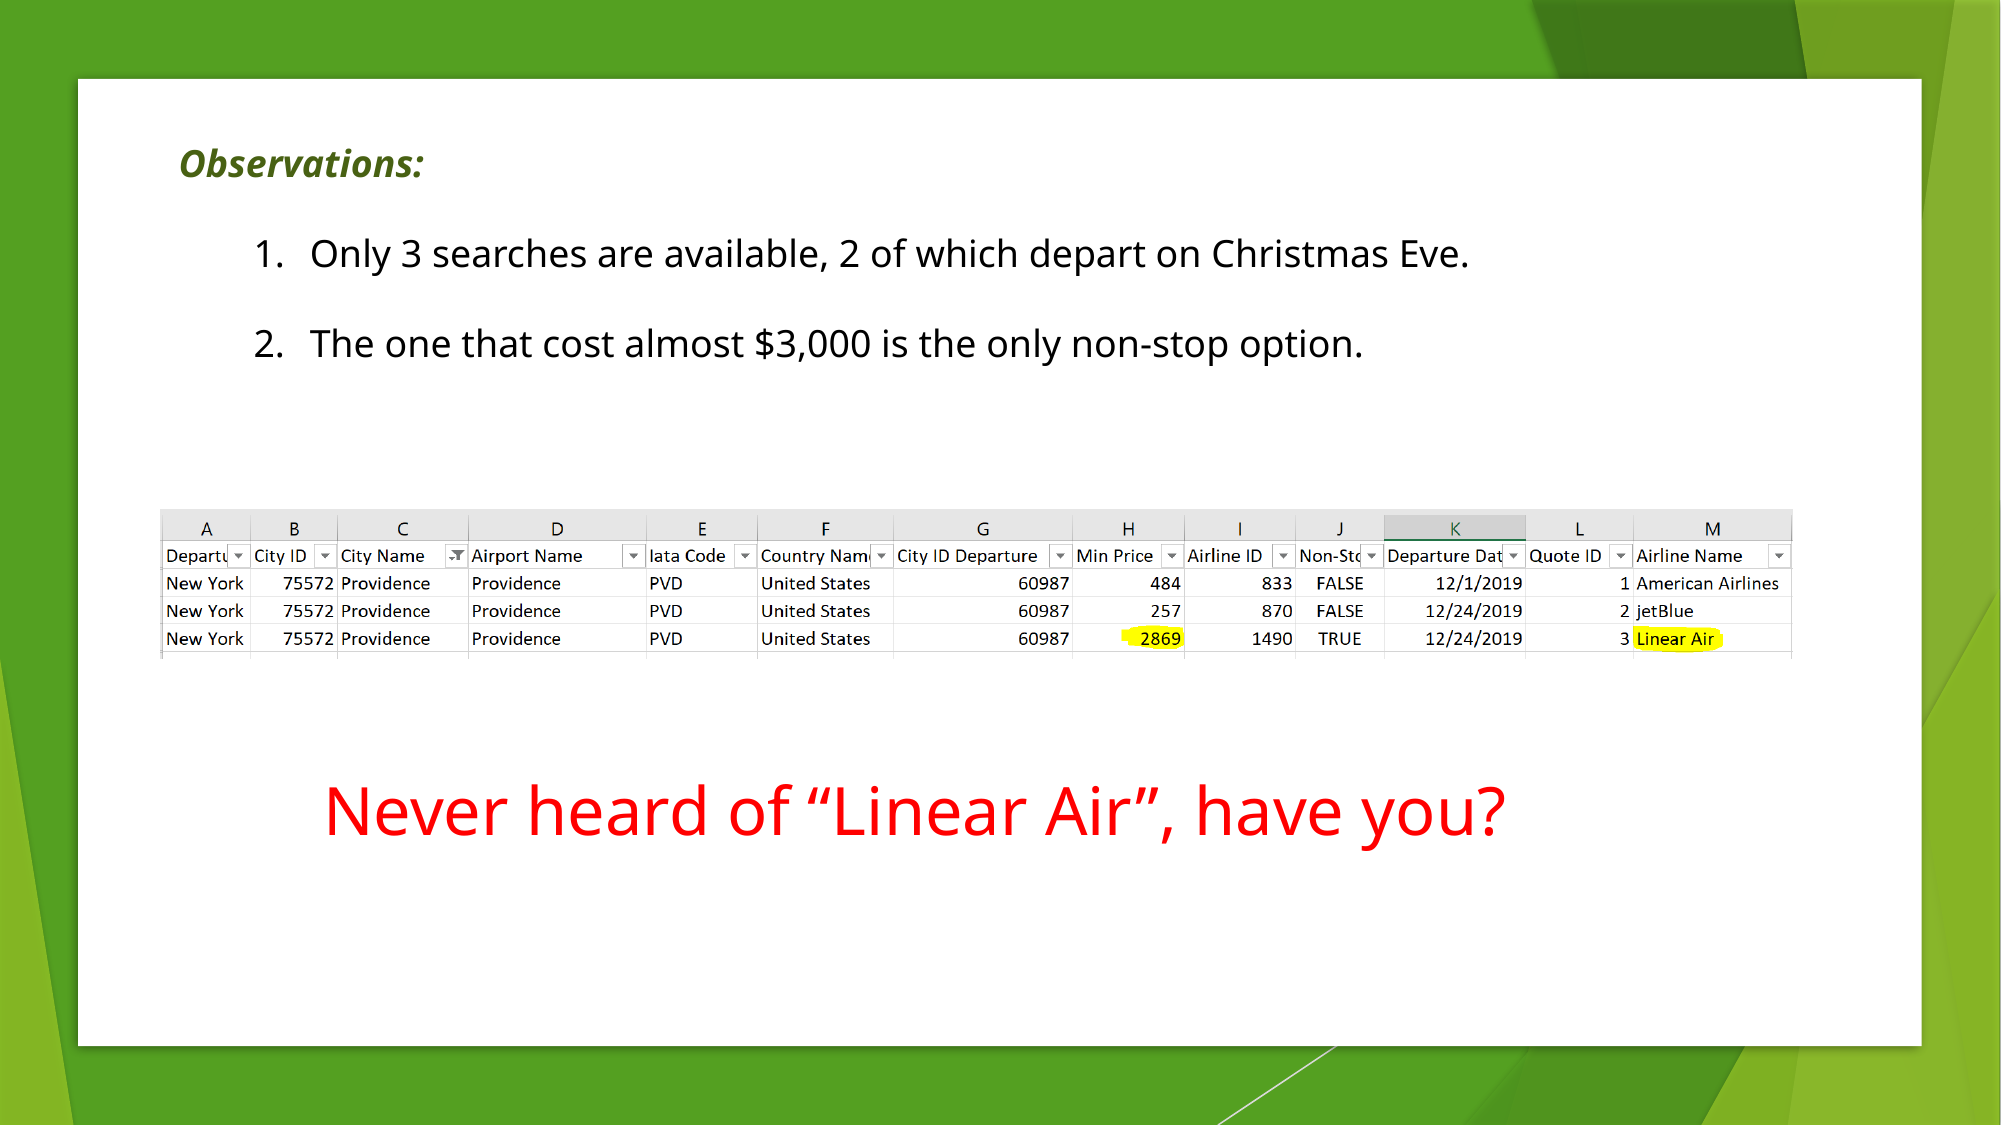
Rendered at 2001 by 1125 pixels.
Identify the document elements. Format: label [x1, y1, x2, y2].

picture [159, 508, 1794, 659]
text_box [0, 0, 2000, 1125]
